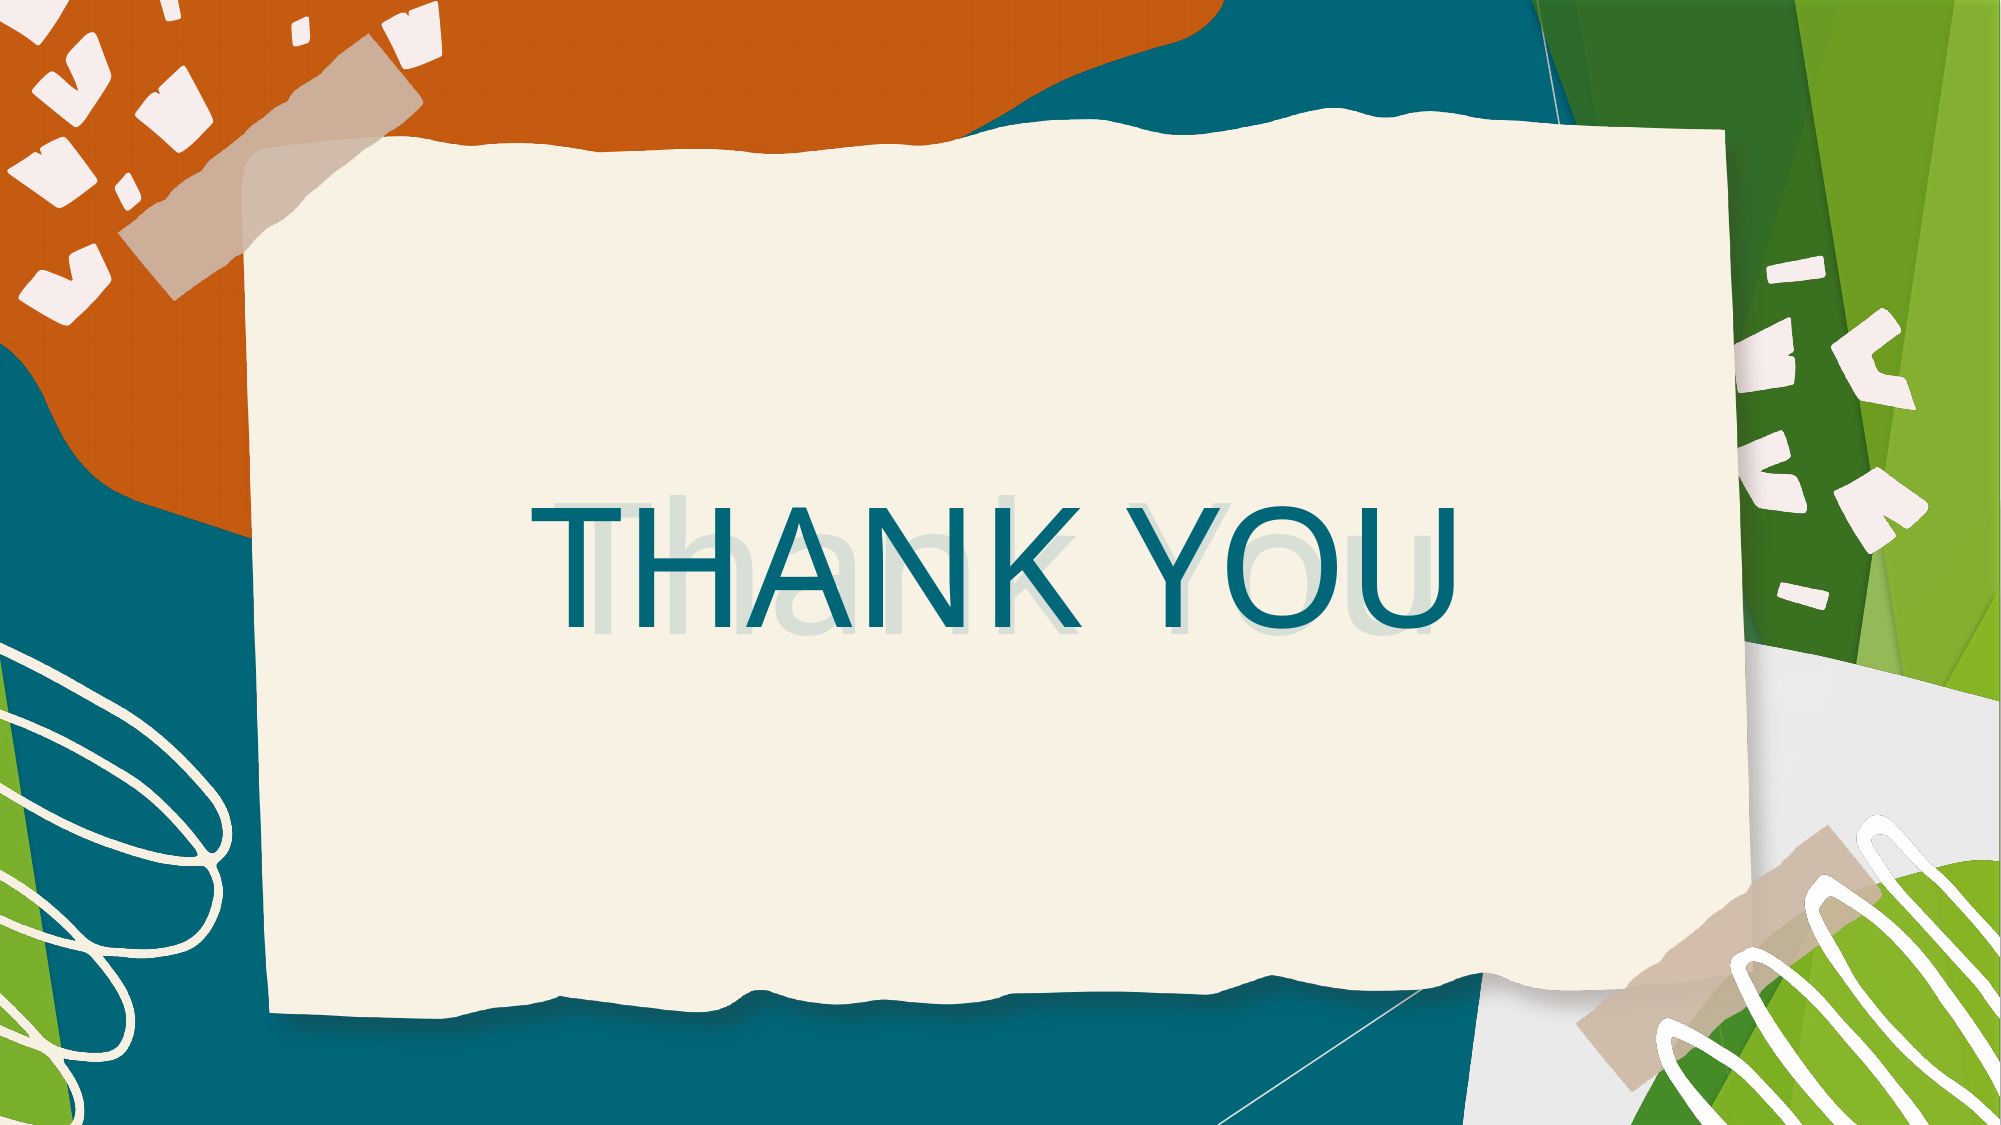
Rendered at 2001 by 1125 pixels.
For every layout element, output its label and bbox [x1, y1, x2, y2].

text_box [369, 443, 1631, 682]
picture [0, 0, 2001, 1125]
